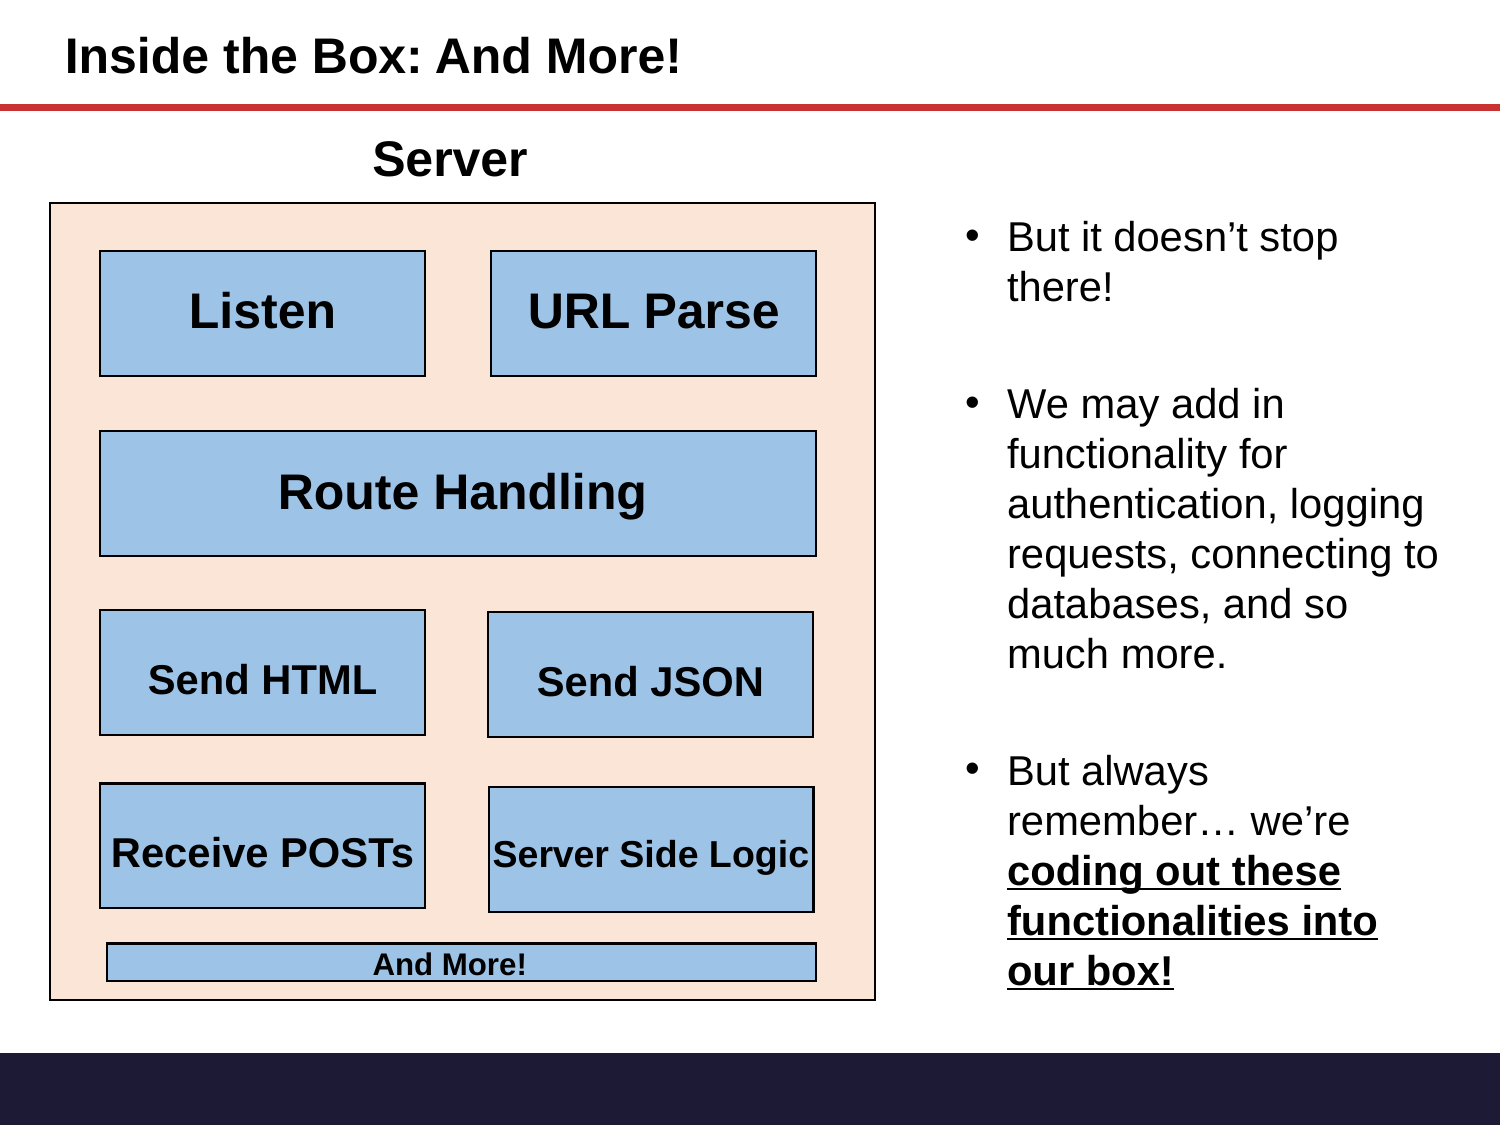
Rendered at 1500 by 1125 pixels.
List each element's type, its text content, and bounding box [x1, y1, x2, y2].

text_box And More! [0, 937, 949, 963]
text_box Server [169, 118, 731, 203]
text_box [99, 729, 426, 736]
text_box [490, 356, 817, 377]
text_box [488, 906, 815, 913]
text_box Server Side Logic [370, 822, 932, 906]
text_box [49, 729, 876, 822]
text_box [490, 250, 817, 271]
text_box [488, 786, 815, 822]
text_box Inside the Box: And More! [50, 16, 913, 91]
text_box [49, 903, 876, 937]
text_box URL Parse [373, 271, 934, 356]
text_box Send HTML [0, 645, 487, 729]
text_box [99, 250, 426, 271]
text_box [487, 611, 814, 647]
text_box [49, 202, 876, 271]
text_box Listen [0, 271, 373, 356]
text_box Receive POSTs [0, 818, 488, 903]
text_box [106, 963, 817, 982]
text_box [99, 430, 817, 557]
text_box [99, 609, 426, 645]
text_box [99, 356, 426, 377]
text_box [487, 731, 814, 738]
text_box Route Handling [182, 452, 743, 536]
text_box [99, 782, 426, 818]
text_box [49, 963, 876, 1001]
text_box But it doesn’t stop there! We may add in functionality for authentication, logging requests, connecting to databases, and so much more. But always remember… we’re coding out these functionalities into our box! [949, 202, 1463, 1000]
text_box [99, 903, 426, 909]
text_box [49, 356, 876, 647]
text_box Send JSON [370, 647, 931, 731]
